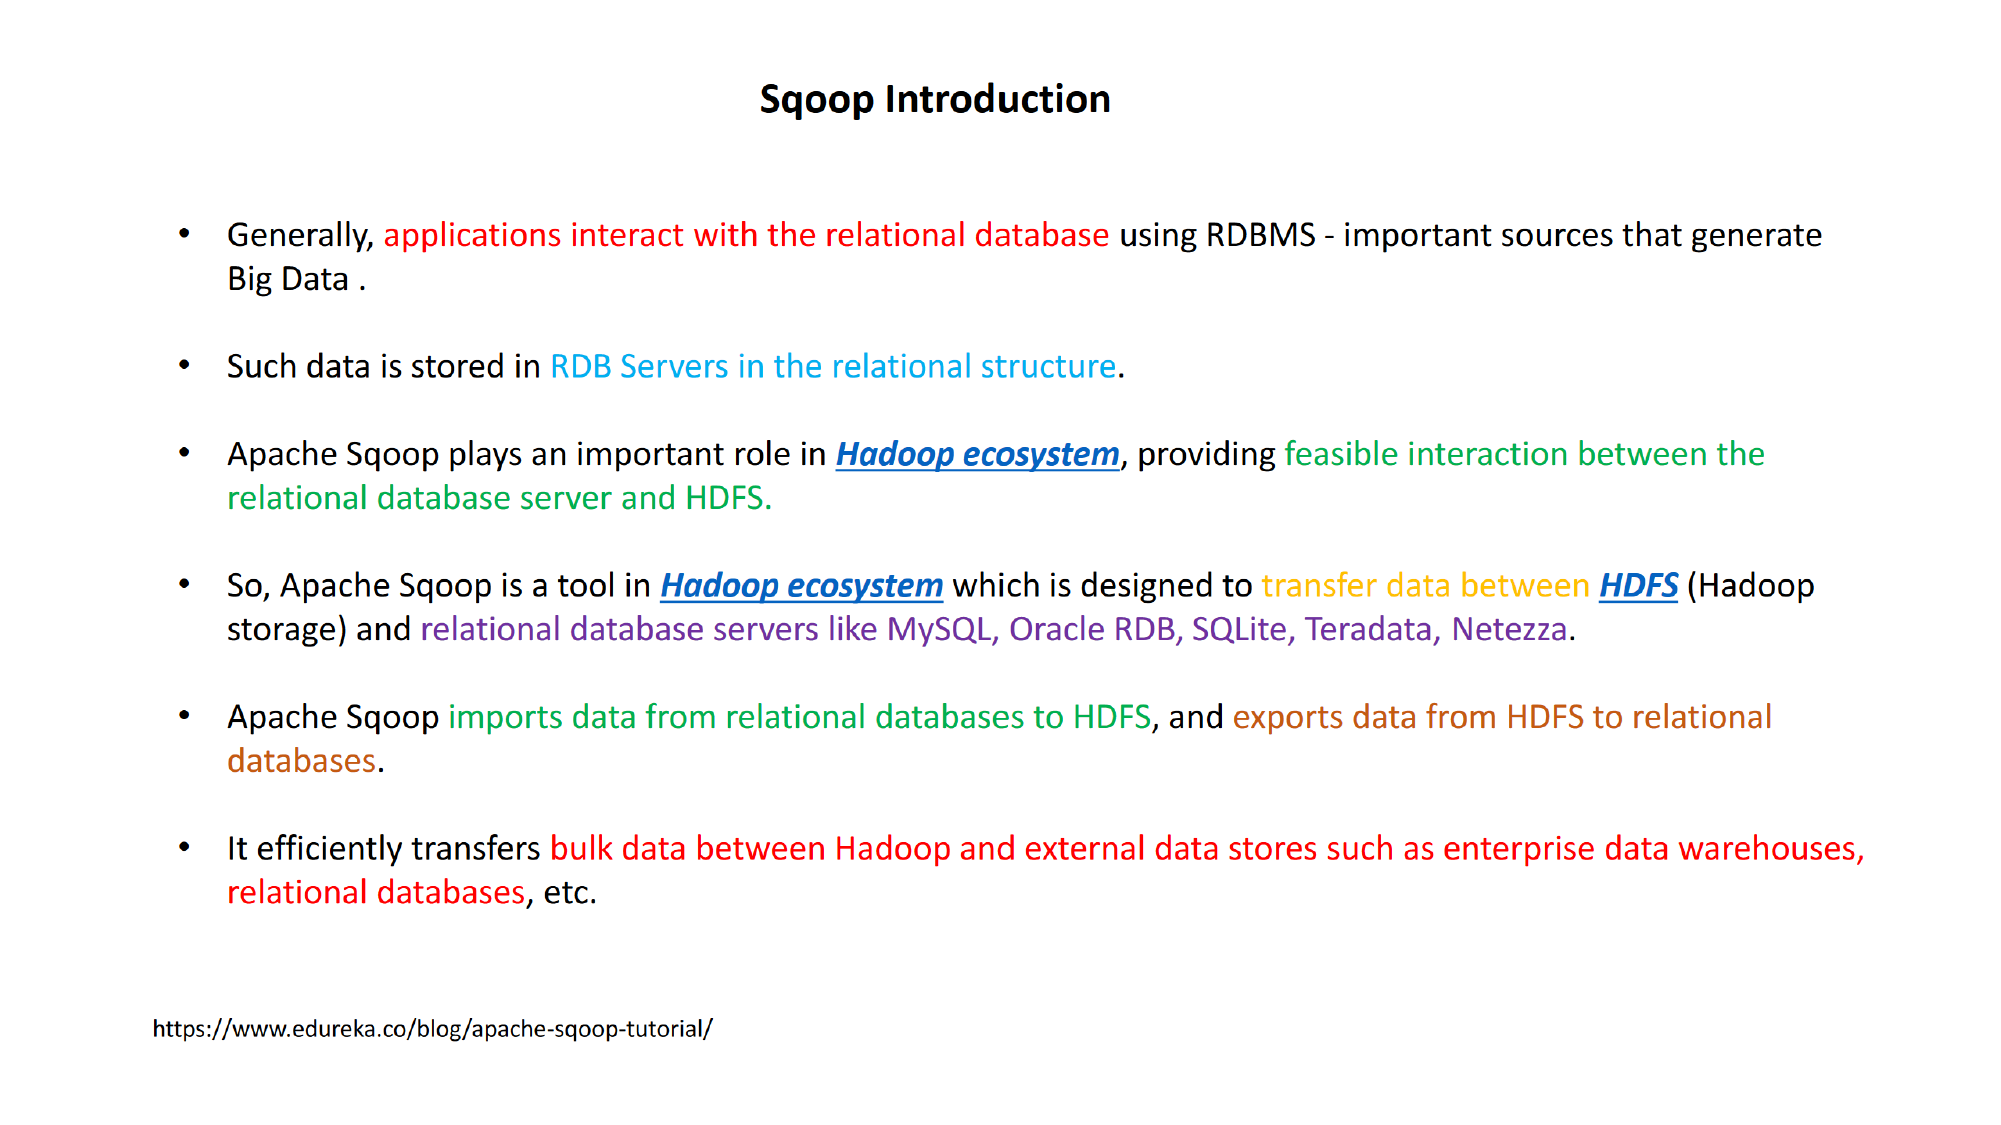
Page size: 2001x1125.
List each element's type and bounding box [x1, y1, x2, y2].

picture [132, 79, 1868, 1046]
